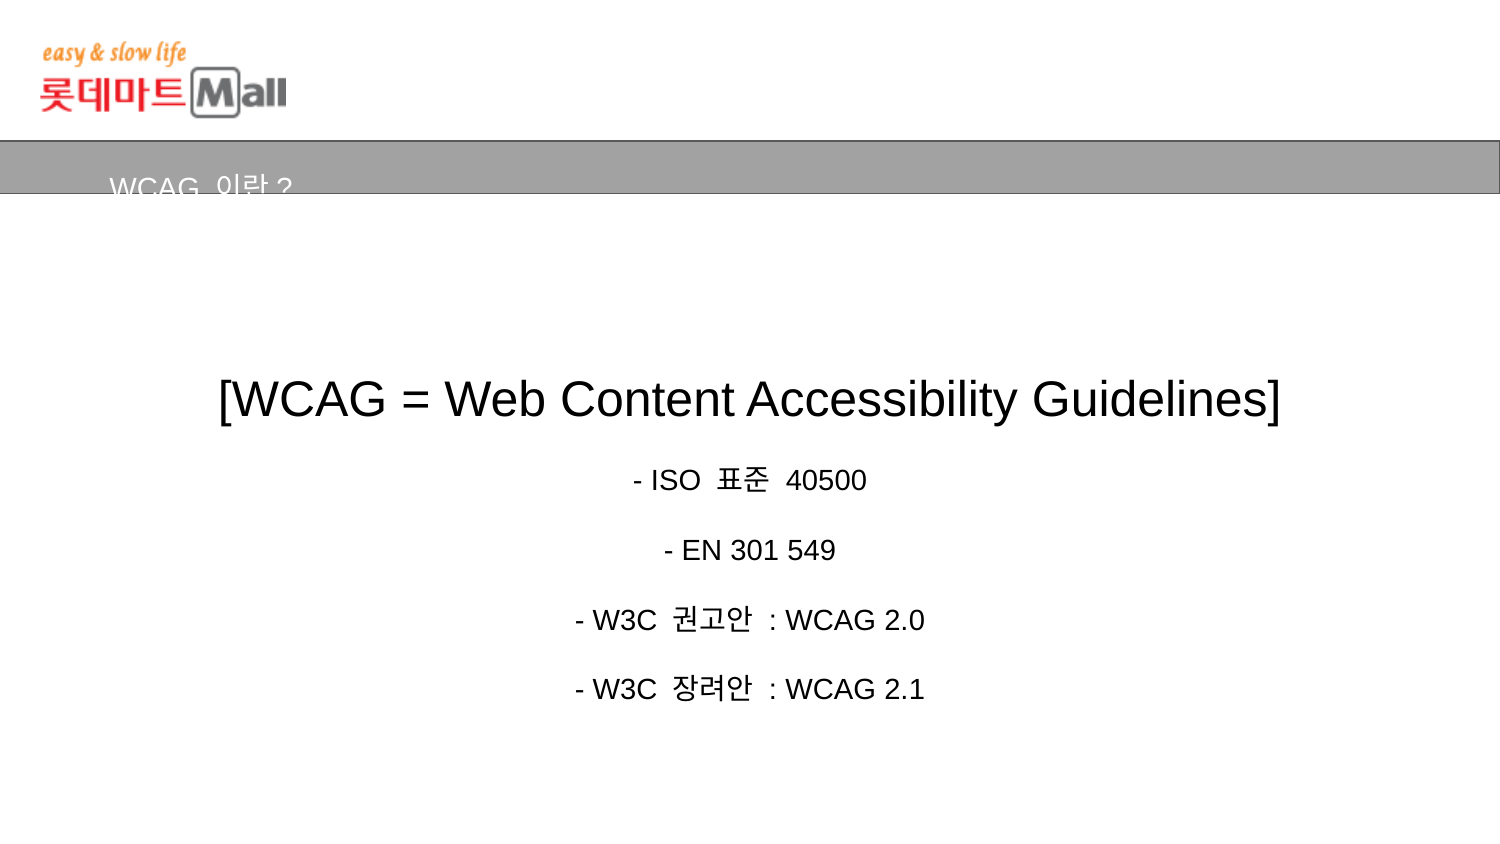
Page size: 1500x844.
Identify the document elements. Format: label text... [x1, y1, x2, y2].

text_box WCAG 이란? [94, 137, 1406, 199]
text_box [WCAG = Web Content Accessibility Guidelines] - ISO 표준 40500 - EN 301 549 - W3C 권고안 : WCAG 2.0 - W3C 장려안 : WCAG 2.1 [120, 291, 1380, 718]
picture [39, 41, 286, 120]
